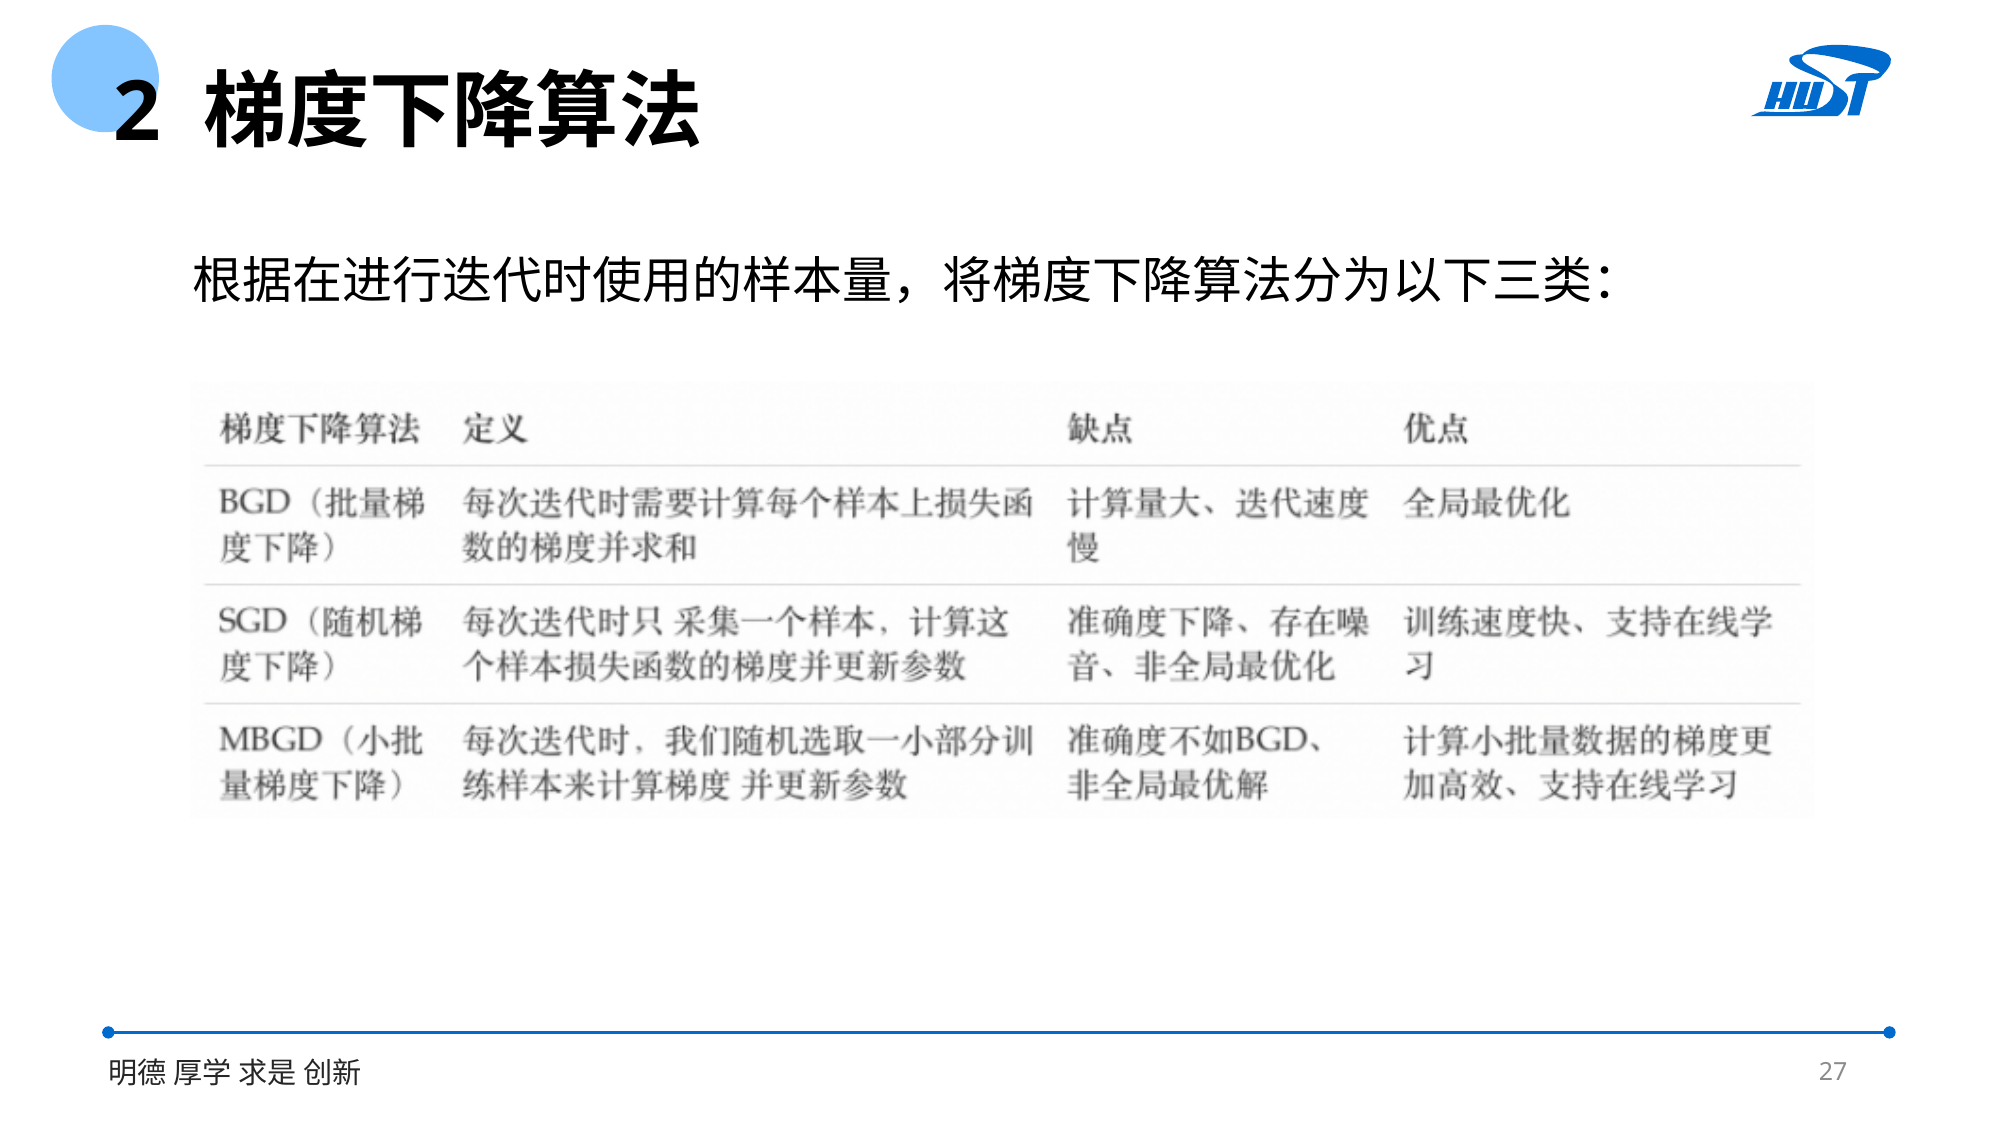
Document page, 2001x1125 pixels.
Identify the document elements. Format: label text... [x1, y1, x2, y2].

picture [190, 380, 1837, 824]
slide_number 27 [1412, 1042, 1863, 1103]
text_box 根据在进行迭代时使用的样本量，将梯度下降算法分为以下三类： [177, 210, 1753, 316]
text_box 2 梯度下降算法 [99, 0, 1100, 165]
